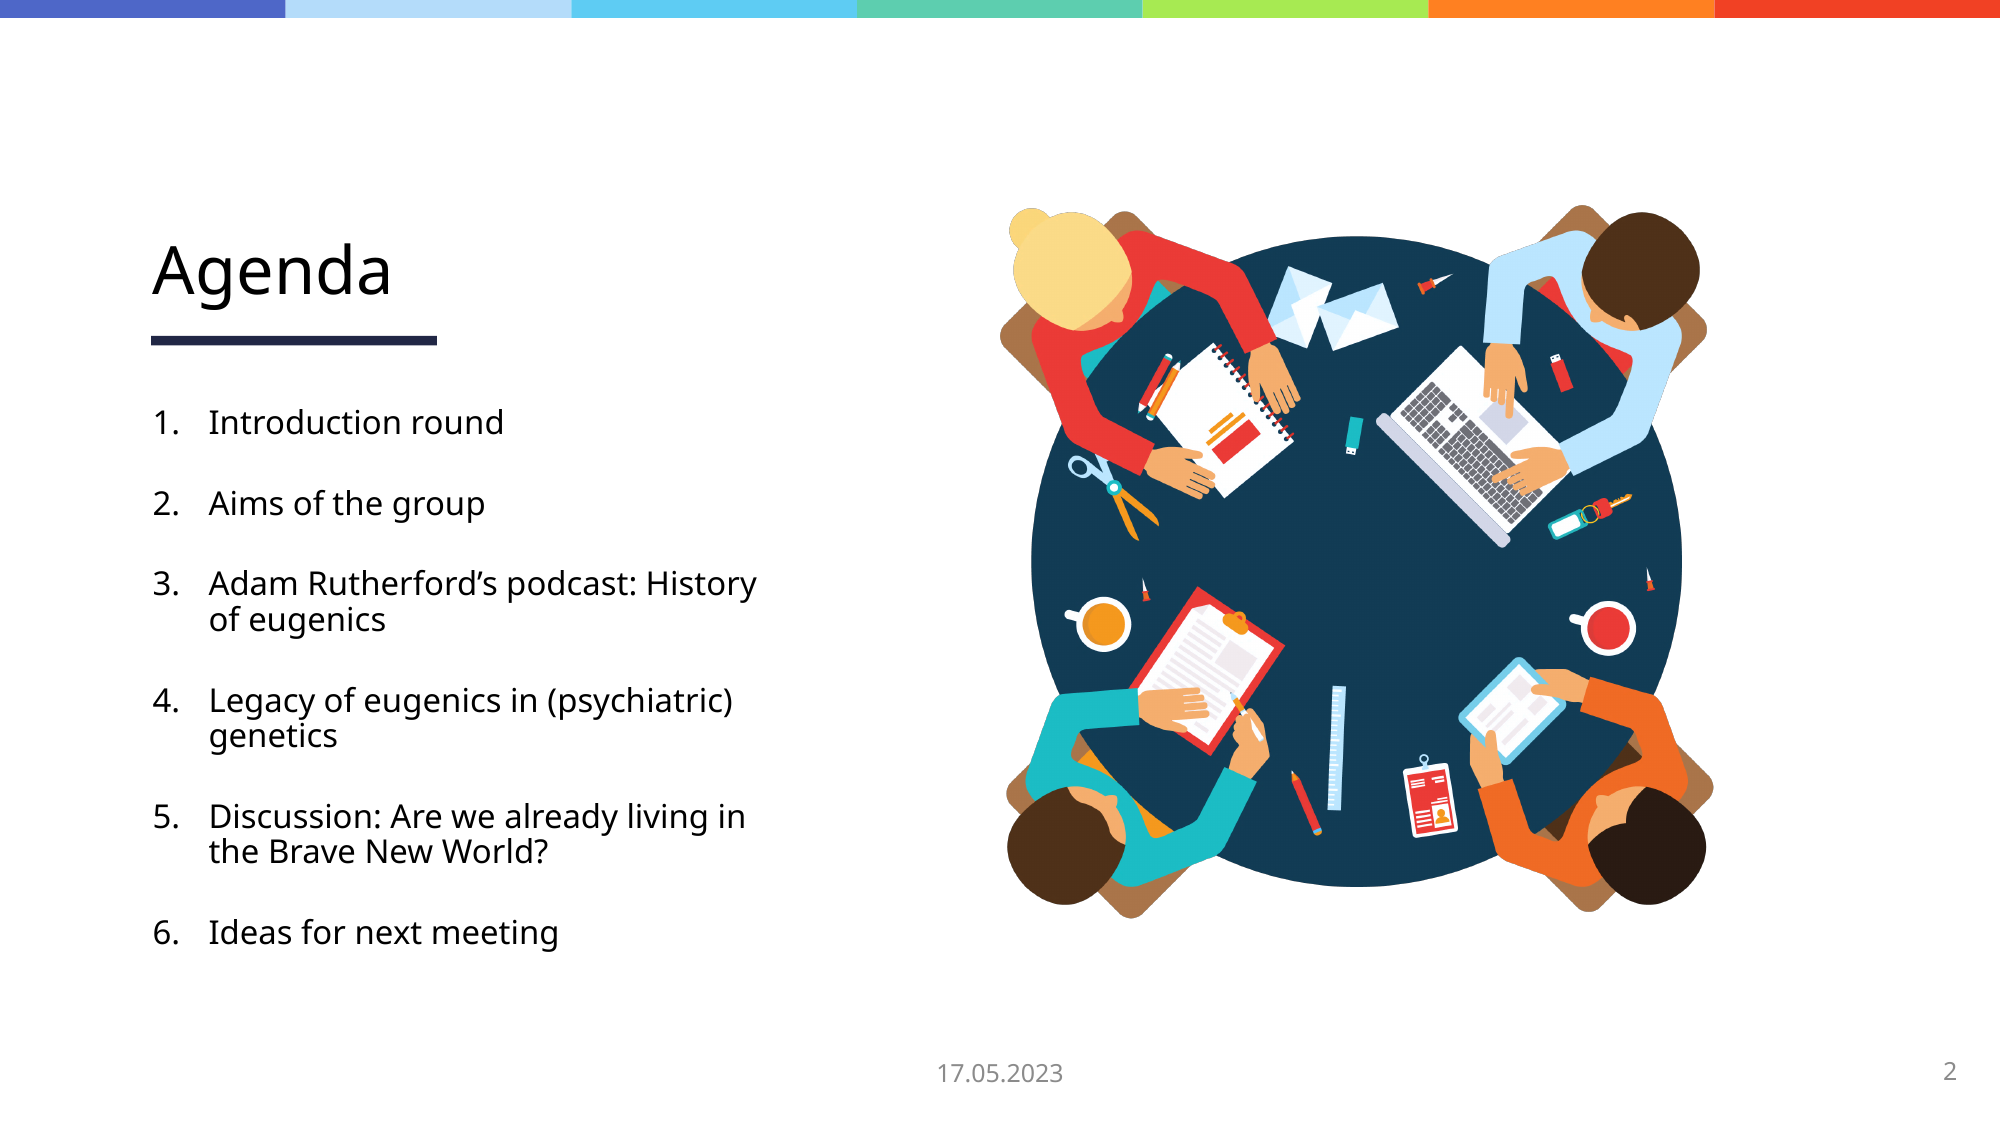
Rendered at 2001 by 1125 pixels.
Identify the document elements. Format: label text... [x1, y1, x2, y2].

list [956, 161, 1757, 962]
slide_number 2 [1904, 1042, 1973, 1103]
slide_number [774, 1042, 1225, 1103]
list Introduction round Aims of the group Adam Rutherford’s podcast: History of eugenics Legacy of eugenics in (psychiatric) genetics Discussion: Are we already living in the Brave New World? Ideas for next meeting [137, 398, 783, 963]
title Agenda [137, 75, 783, 317]
